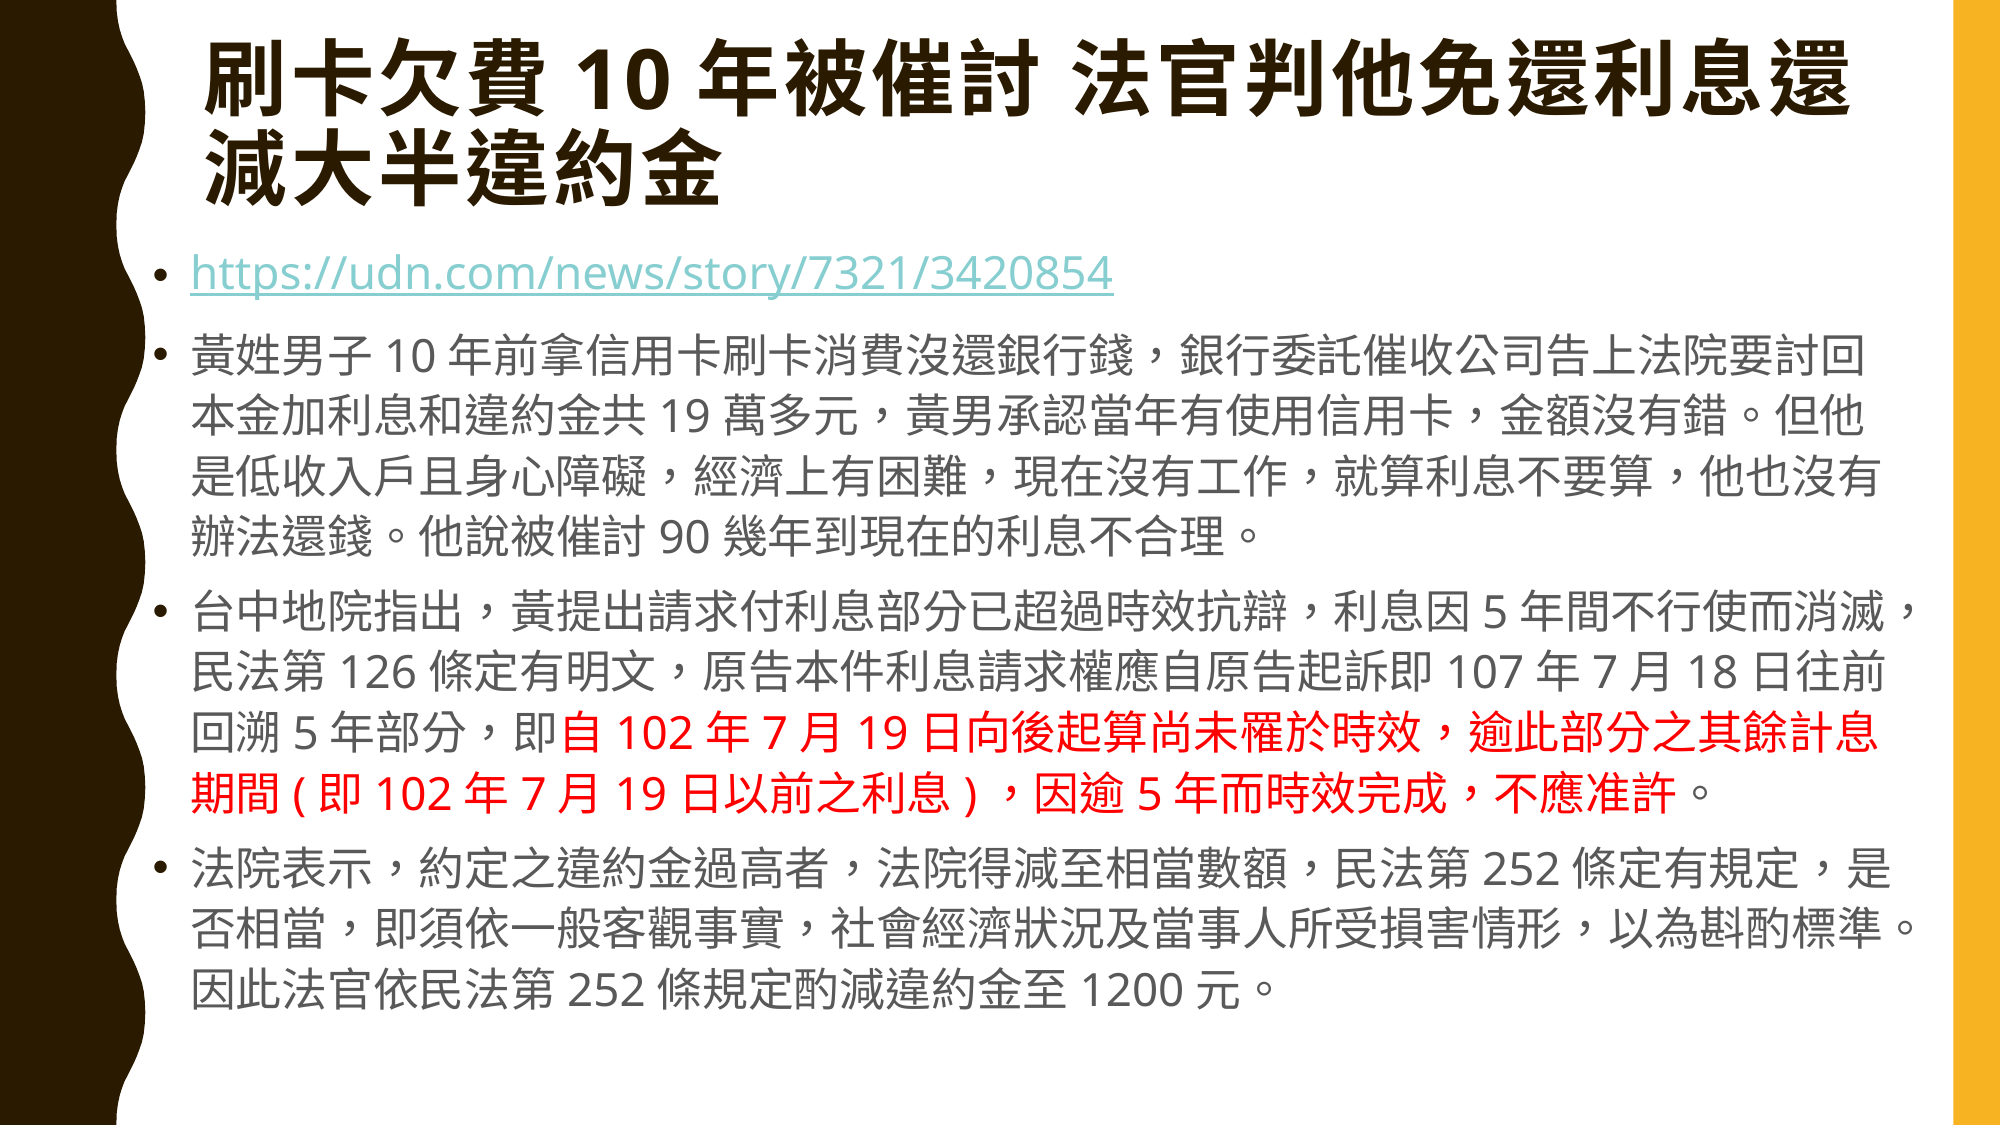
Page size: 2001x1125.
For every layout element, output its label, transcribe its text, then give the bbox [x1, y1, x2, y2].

title 刷卡欠費10年被催討 法官判他免還利息還減大半違約金 [188, 29, 1875, 230]
list https://udn.com/news/story/7321/3420854 黃姓男子10年前拿信用卡刷卡消費沒還銀行錢，銀行委託催收公司告上法院要討回本金加利息和違約金共19萬多元，黃男承認當年有使用信用卡，金額沒有錯。但他是低收入戶且身心障礙，經濟上有困難，現在沒有工作，就算利息不要算，他也沒有辦法還錢。他說被催討90幾年到現在的利息不合理。 台中地院指出，黃提出請求付利息部分已超過時效抗辯，利息因5年間不行使而消滅，民法第126條定有明文，原告本件利息請求權應自原告起訴即107年7月18日往前回溯5年部分，即自102年7月19日向後起算尚未罹於時效，逾此部分之其餘計息期間(即102年7月19日以前之利息)，因逾5年而時效完成，不應准許。 法院表示，約定之違約金過高者，法院得減至相當數額，民法第252條定有規定，是否相當，即須依一般客觀事實，社會經濟狀況及當事人所受損害情形，以為斟酌標準。因此法官依民法第252條規定酌減違約金至1200元。 [137, 230, 1926, 1075]
